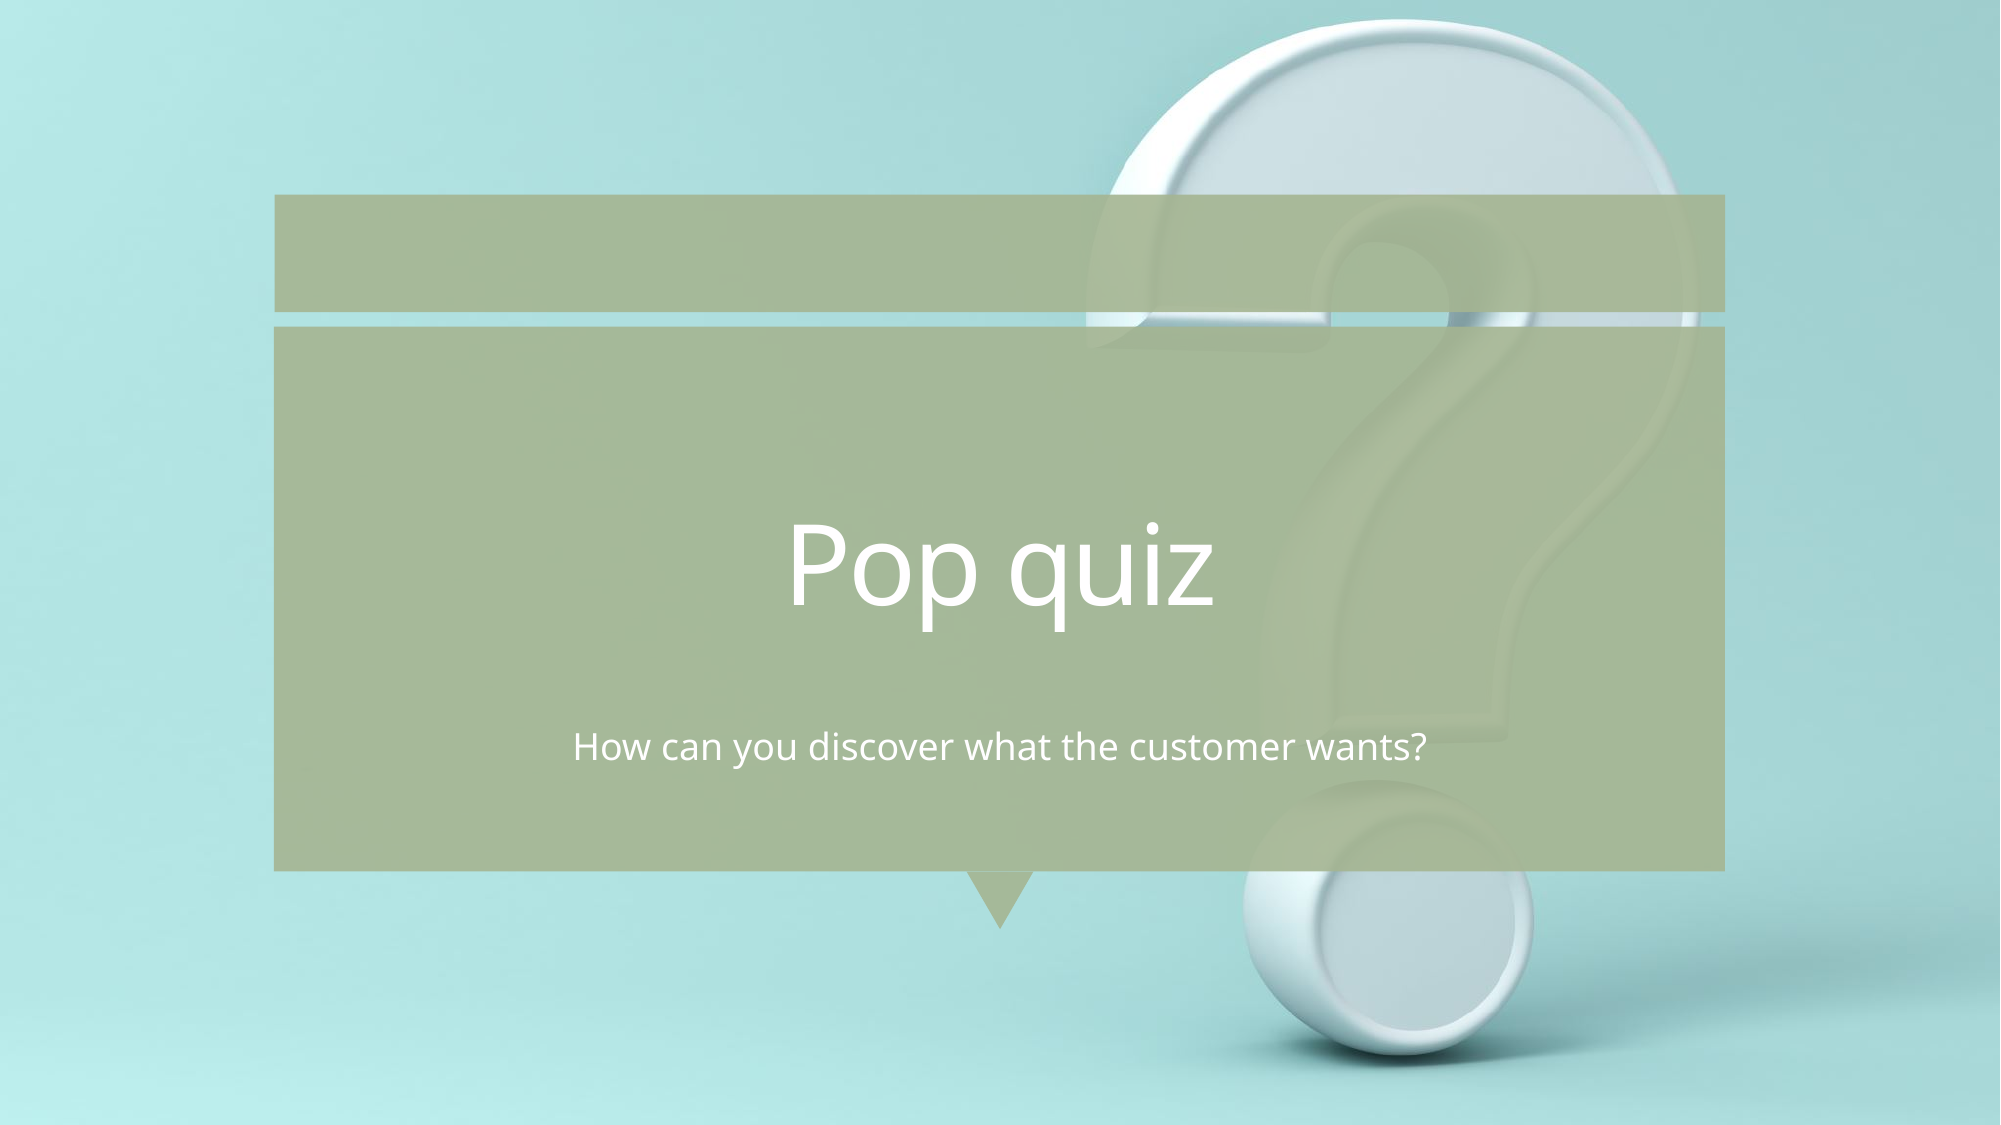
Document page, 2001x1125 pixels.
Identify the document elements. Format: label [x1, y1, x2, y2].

text_box [273, 194, 1726, 930]
picture [0, 0, 2000, 1125]
